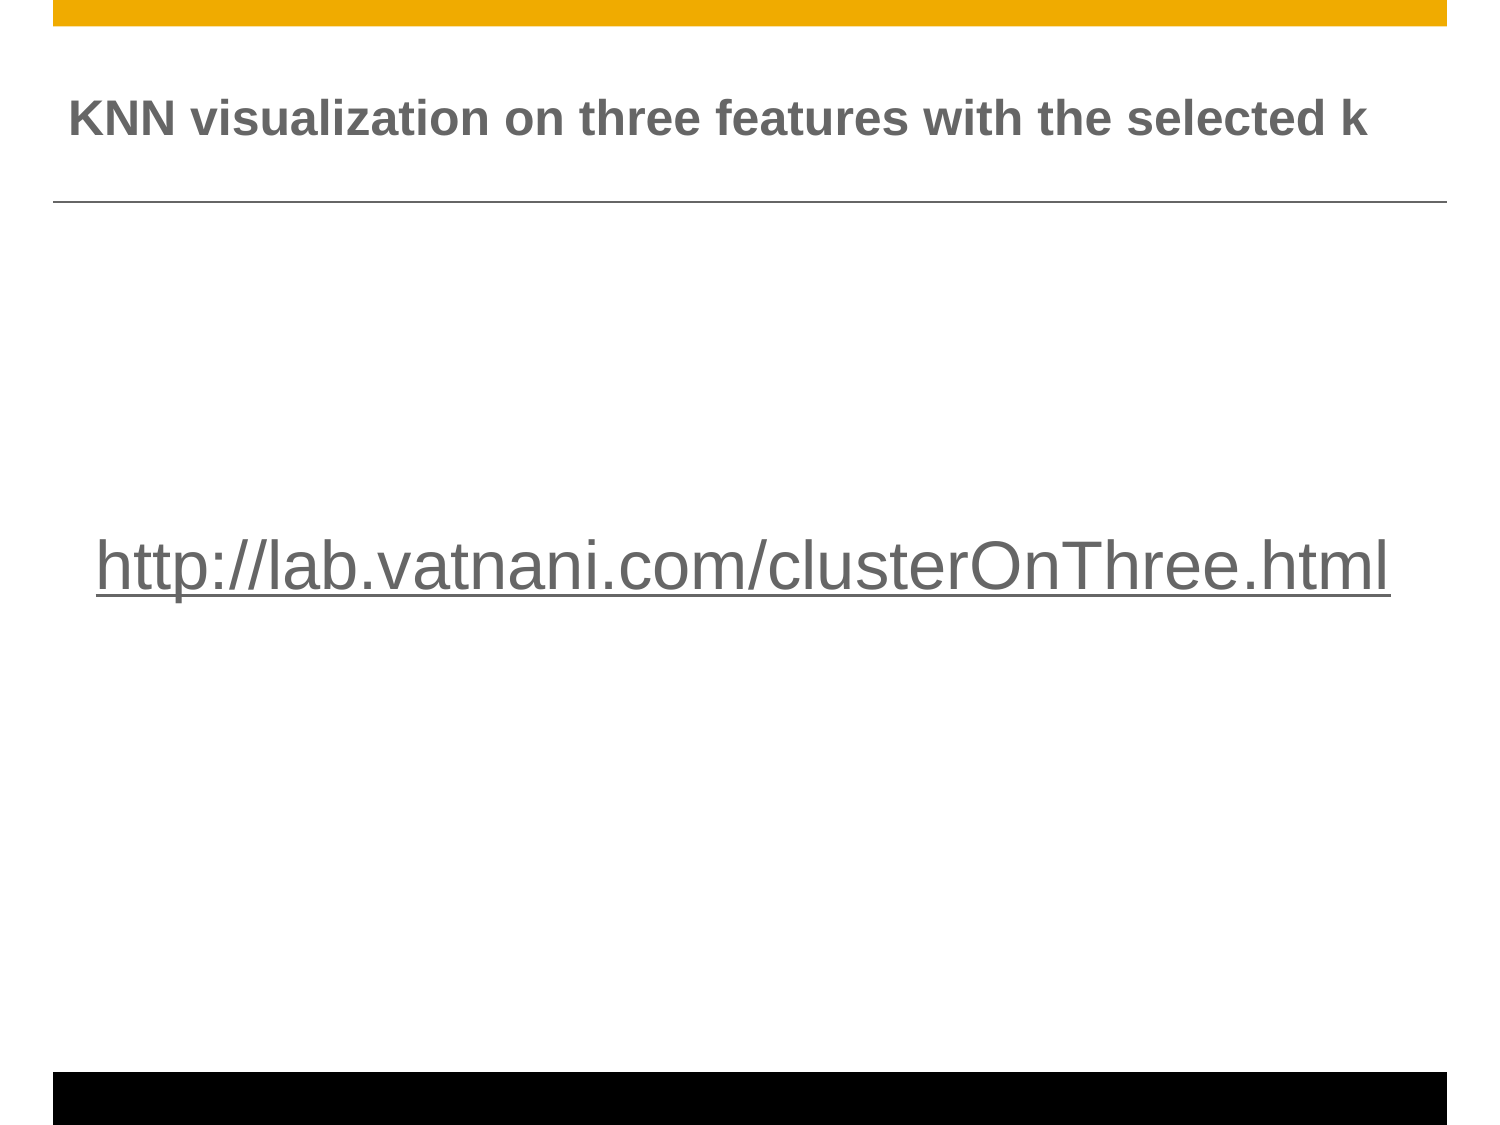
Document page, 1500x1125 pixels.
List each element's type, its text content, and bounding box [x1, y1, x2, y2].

title KNN visualization on three features with the selected k [53, 53, 1447, 178]
text_box http://lab.vatnani.com/clusterOnThree.html [80, 506, 1420, 652]
